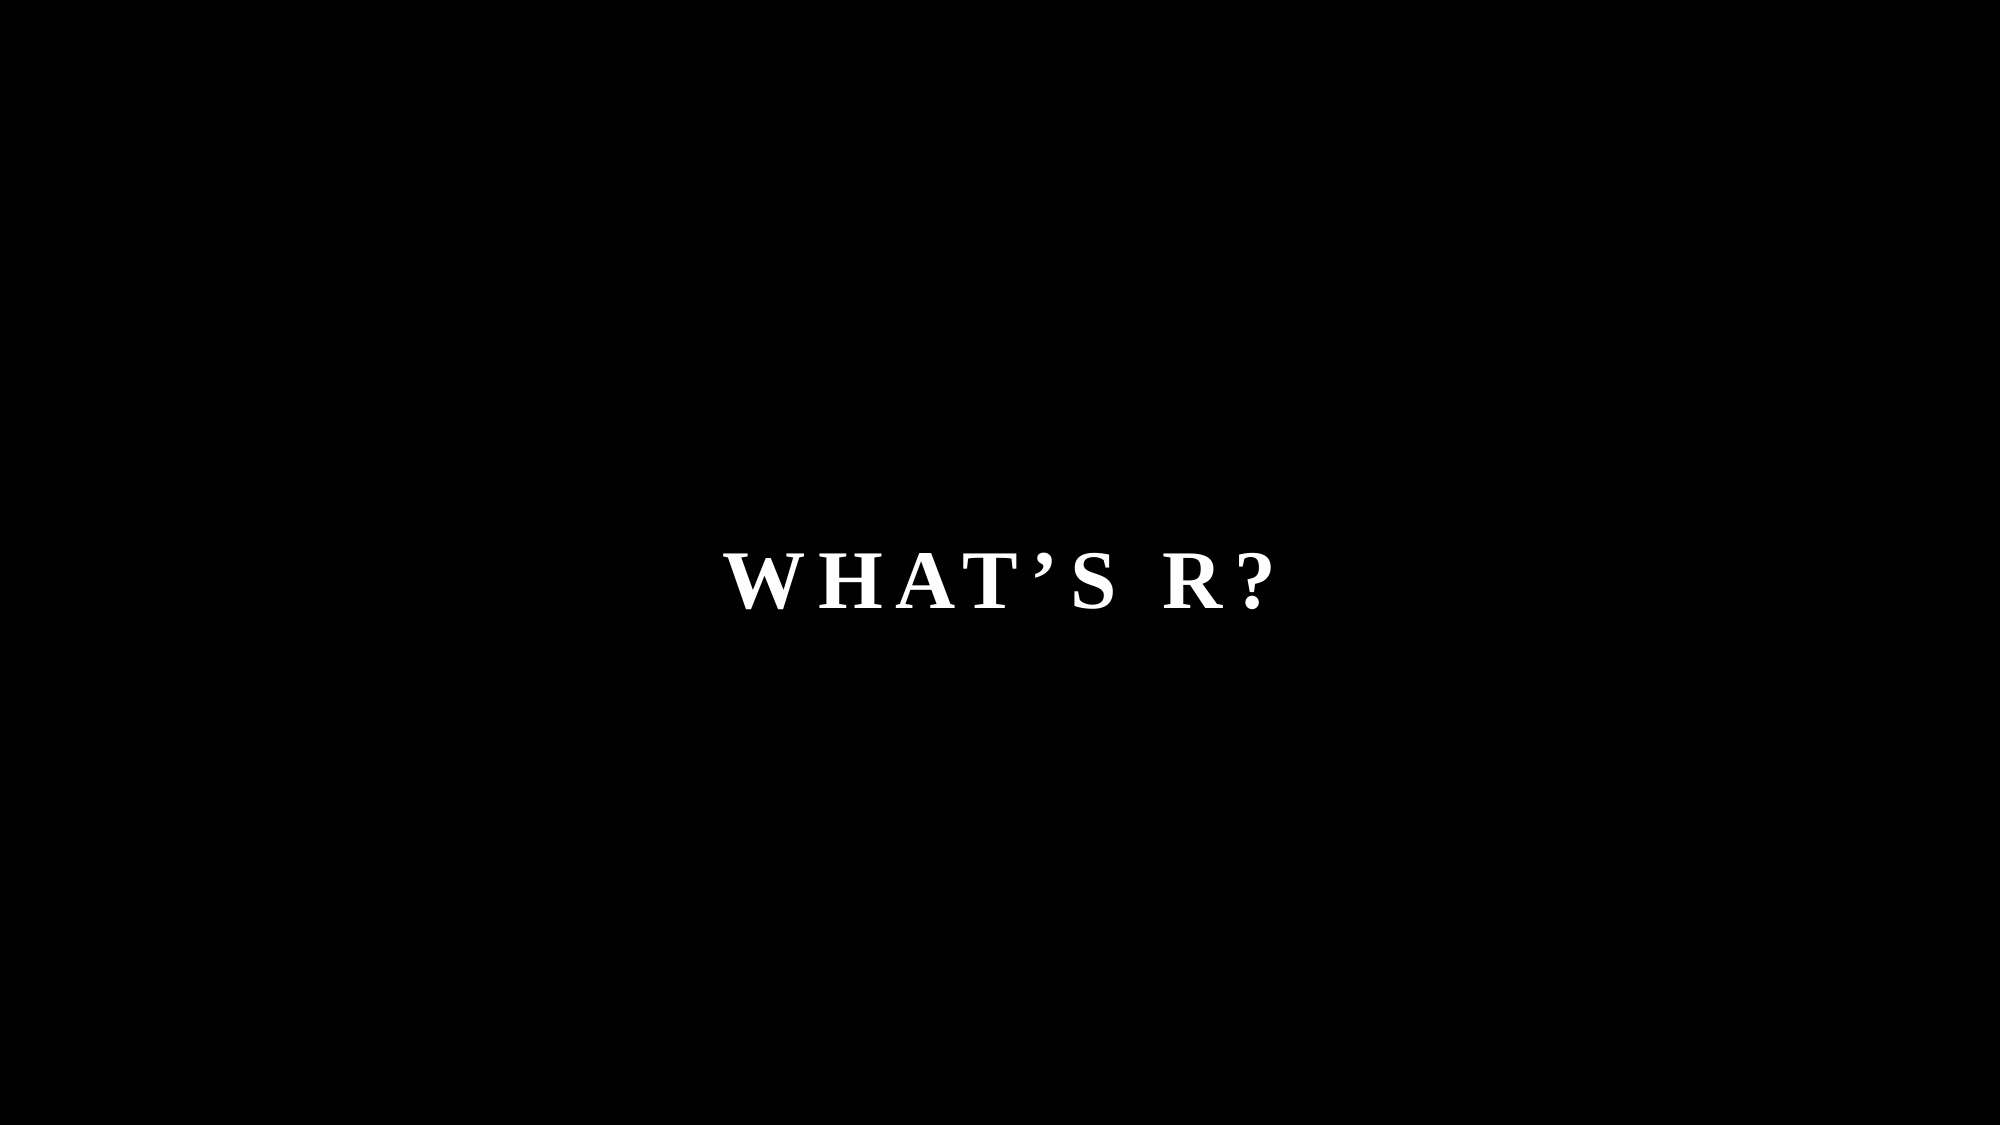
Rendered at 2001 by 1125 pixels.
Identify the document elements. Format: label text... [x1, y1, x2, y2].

title What’s R? [242, 491, 1758, 634]
